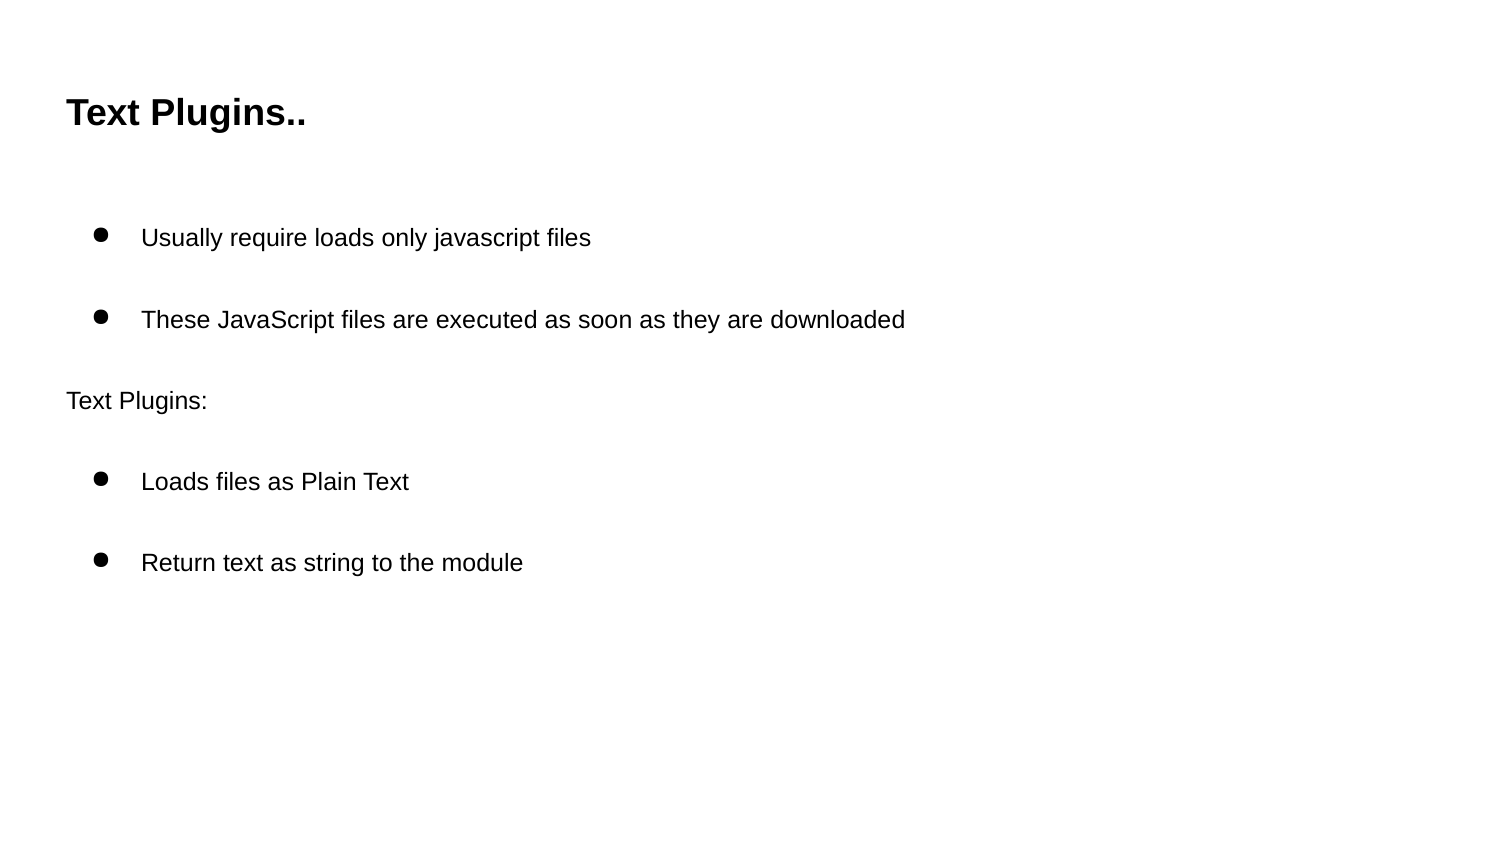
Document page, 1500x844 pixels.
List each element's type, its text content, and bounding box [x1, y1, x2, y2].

list Usually require loads only javascript files These JavaScript files are executed as soon as they are downloaded Text Plugins: Loads files as Plain Text Return text as string to the module [51, 189, 1449, 750]
title Text Plugins.. [51, 72, 1449, 167]
